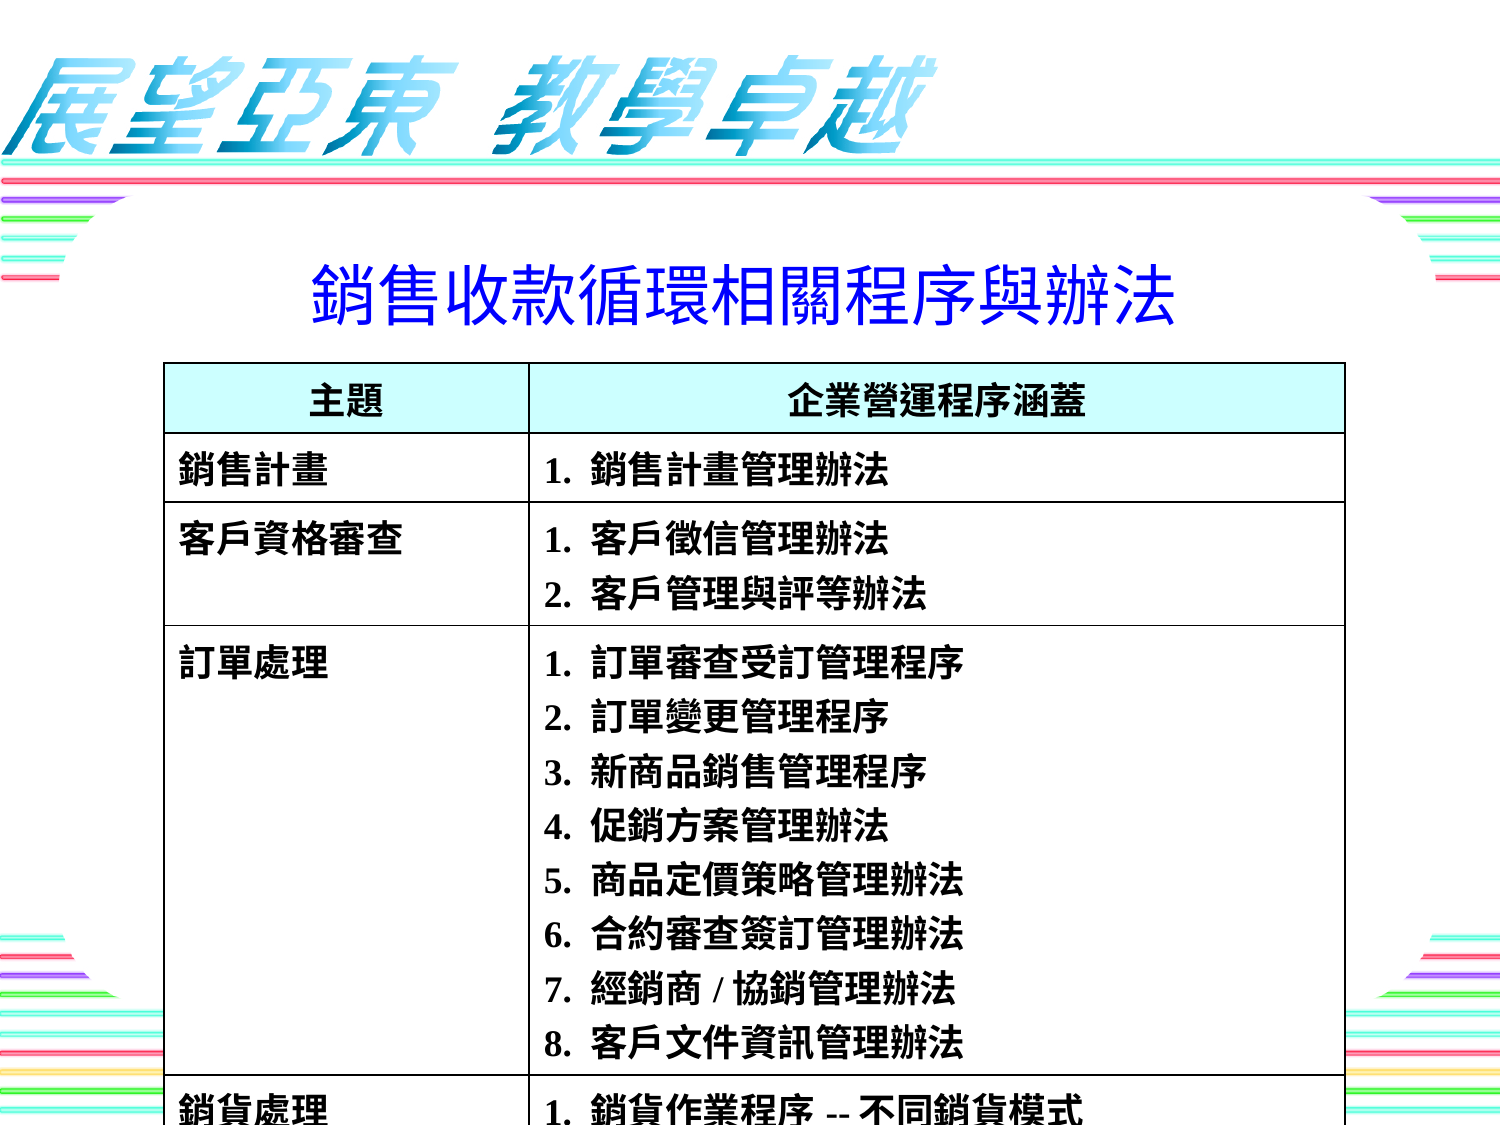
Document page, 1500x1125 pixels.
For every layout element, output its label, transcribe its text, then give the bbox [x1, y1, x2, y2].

table_header 企業營運程序涵蓋 [530, 364, 1344, 432]
table_cell 1. 客戶徵信管理辦法 2. 客戶管理與評等辦法 [530, 503, 1344, 625]
table_cell 銷貨處理 [165, 1076, 528, 1125]
table_cell 1. 銷售計畫管理辦法 [530, 434, 1344, 501]
table_cell 1. 銷貨作業程序--不同銷貨模式 2. 發票開立處理程序 [530, 1076, 1344, 1125]
table_cell 1. 訂單審查受訂管理程序 2. 訂單變更管理程序 3. 新商品銷售管理程序 4. 促銷方案管理辦法 5. 商品定價策略管理辦法 6. 合約審查簽訂管理辦法 7. 經銷商/協銷管理辦法 8. 客戶文件資訊管理辦法 [530, 626, 1344, 1074]
title 銷售收款循環相關程序與辦法 [93, 222, 1396, 360]
table_cell 銷售計畫 [165, 434, 528, 501]
picture [0, 0, 1500, 1125]
table_cell 訂單處理 [165, 626, 528, 1074]
table_cell 客戶資格審查 [165, 503, 528, 625]
table_header 主題 [165, 364, 528, 432]
